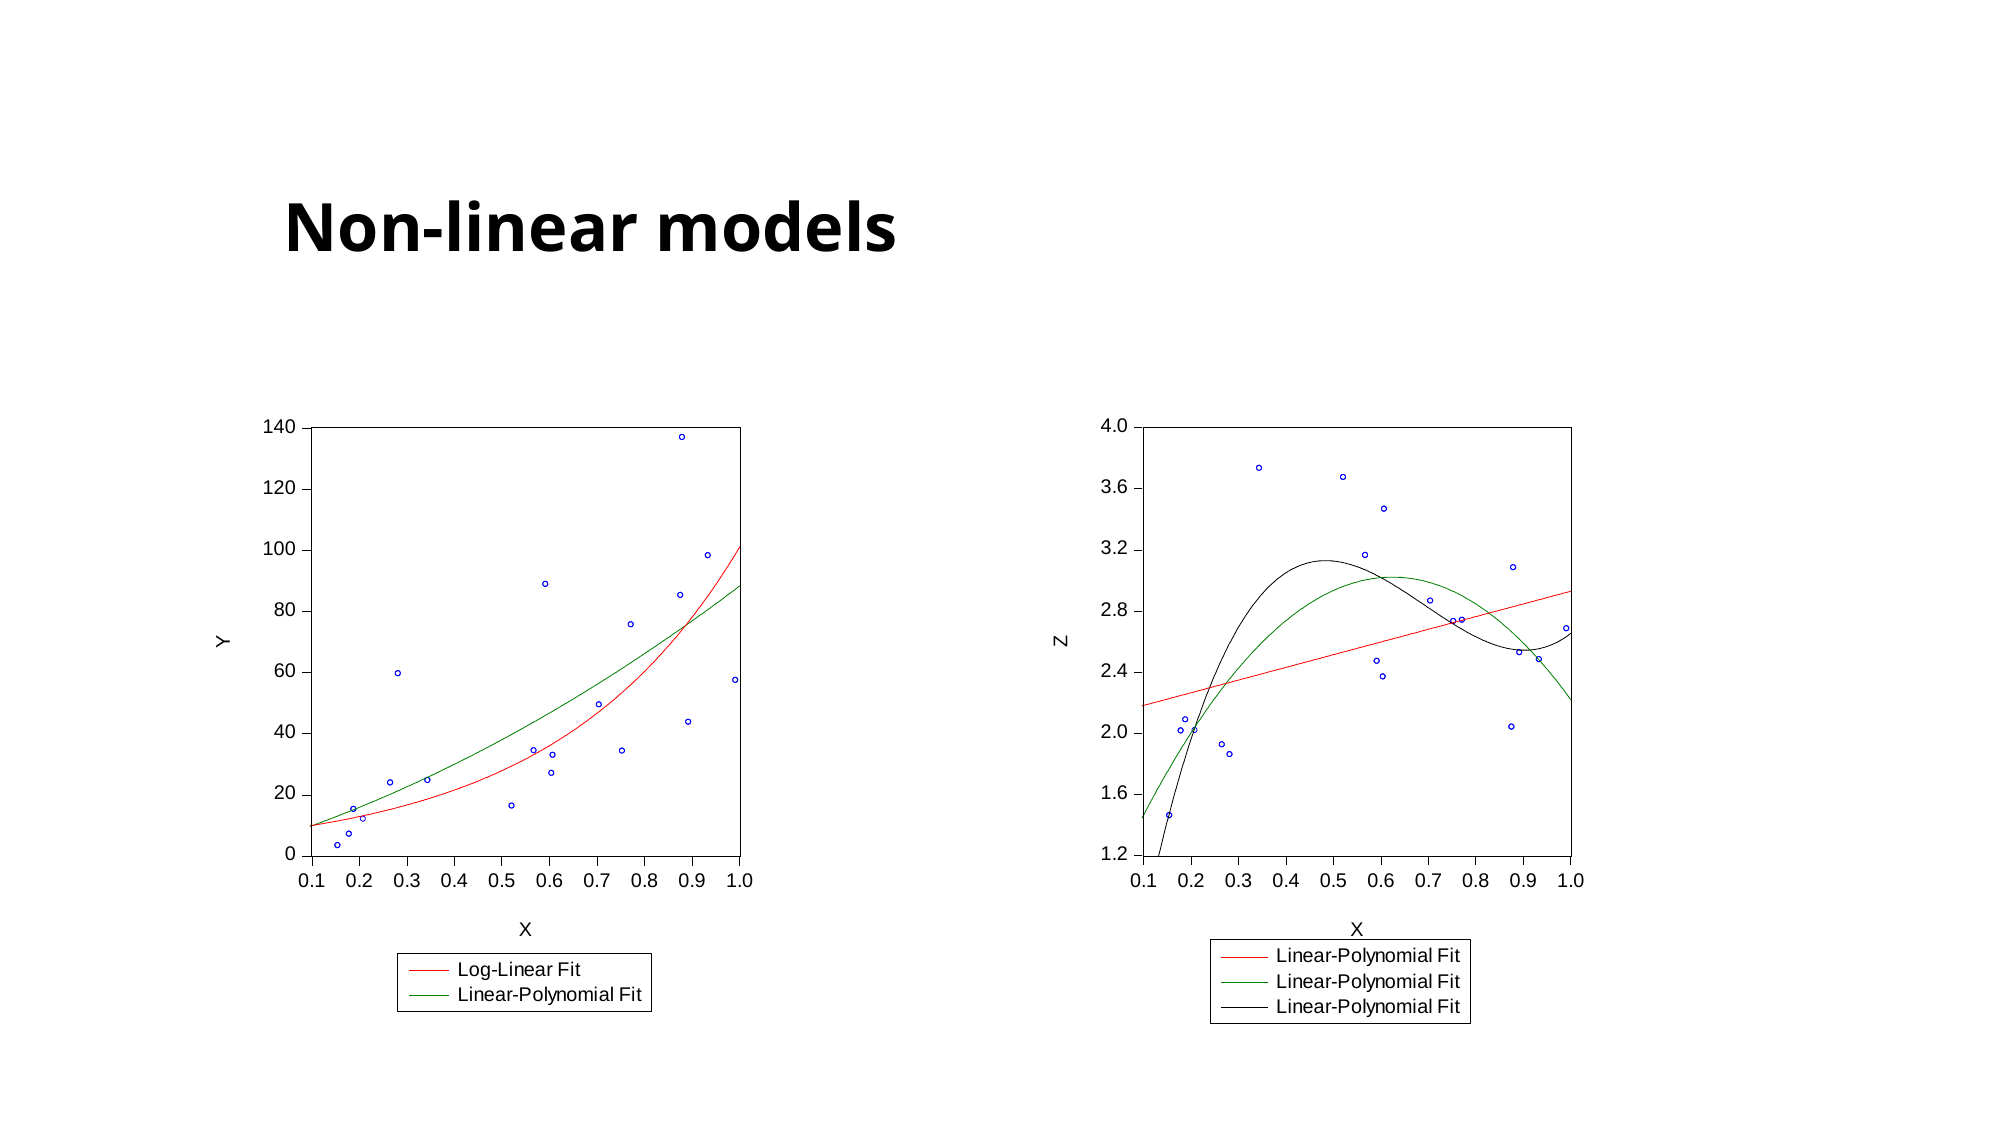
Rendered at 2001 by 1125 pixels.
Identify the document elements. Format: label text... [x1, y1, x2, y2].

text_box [211, 415, 753, 1013]
title Non-linear models [268, 112, 1732, 338]
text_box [1049, 415, 1584, 1024]
